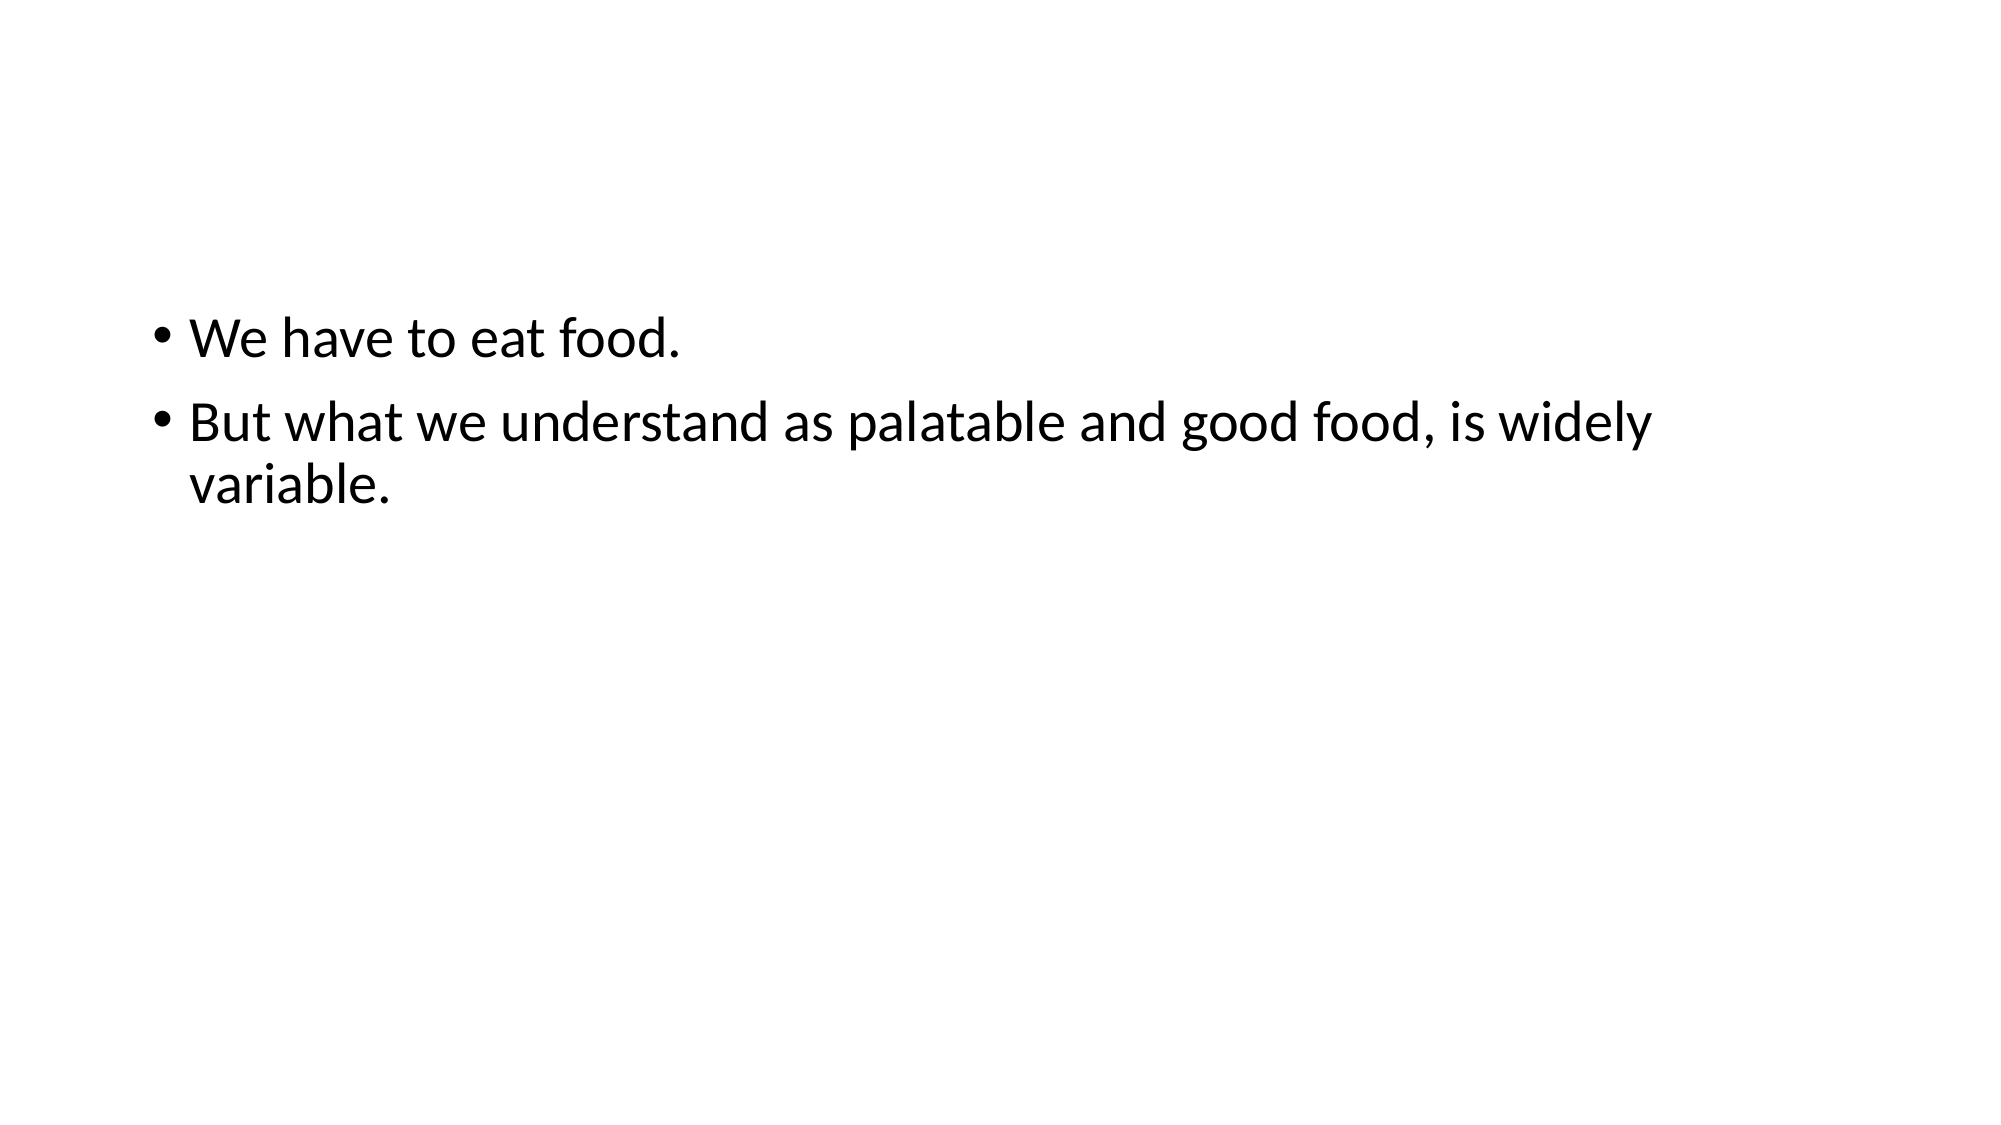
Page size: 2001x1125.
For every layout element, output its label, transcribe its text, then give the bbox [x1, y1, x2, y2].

list We have to eat food. But what we understand as palatable and good food, is widely variable. [137, 299, 1863, 1014]
